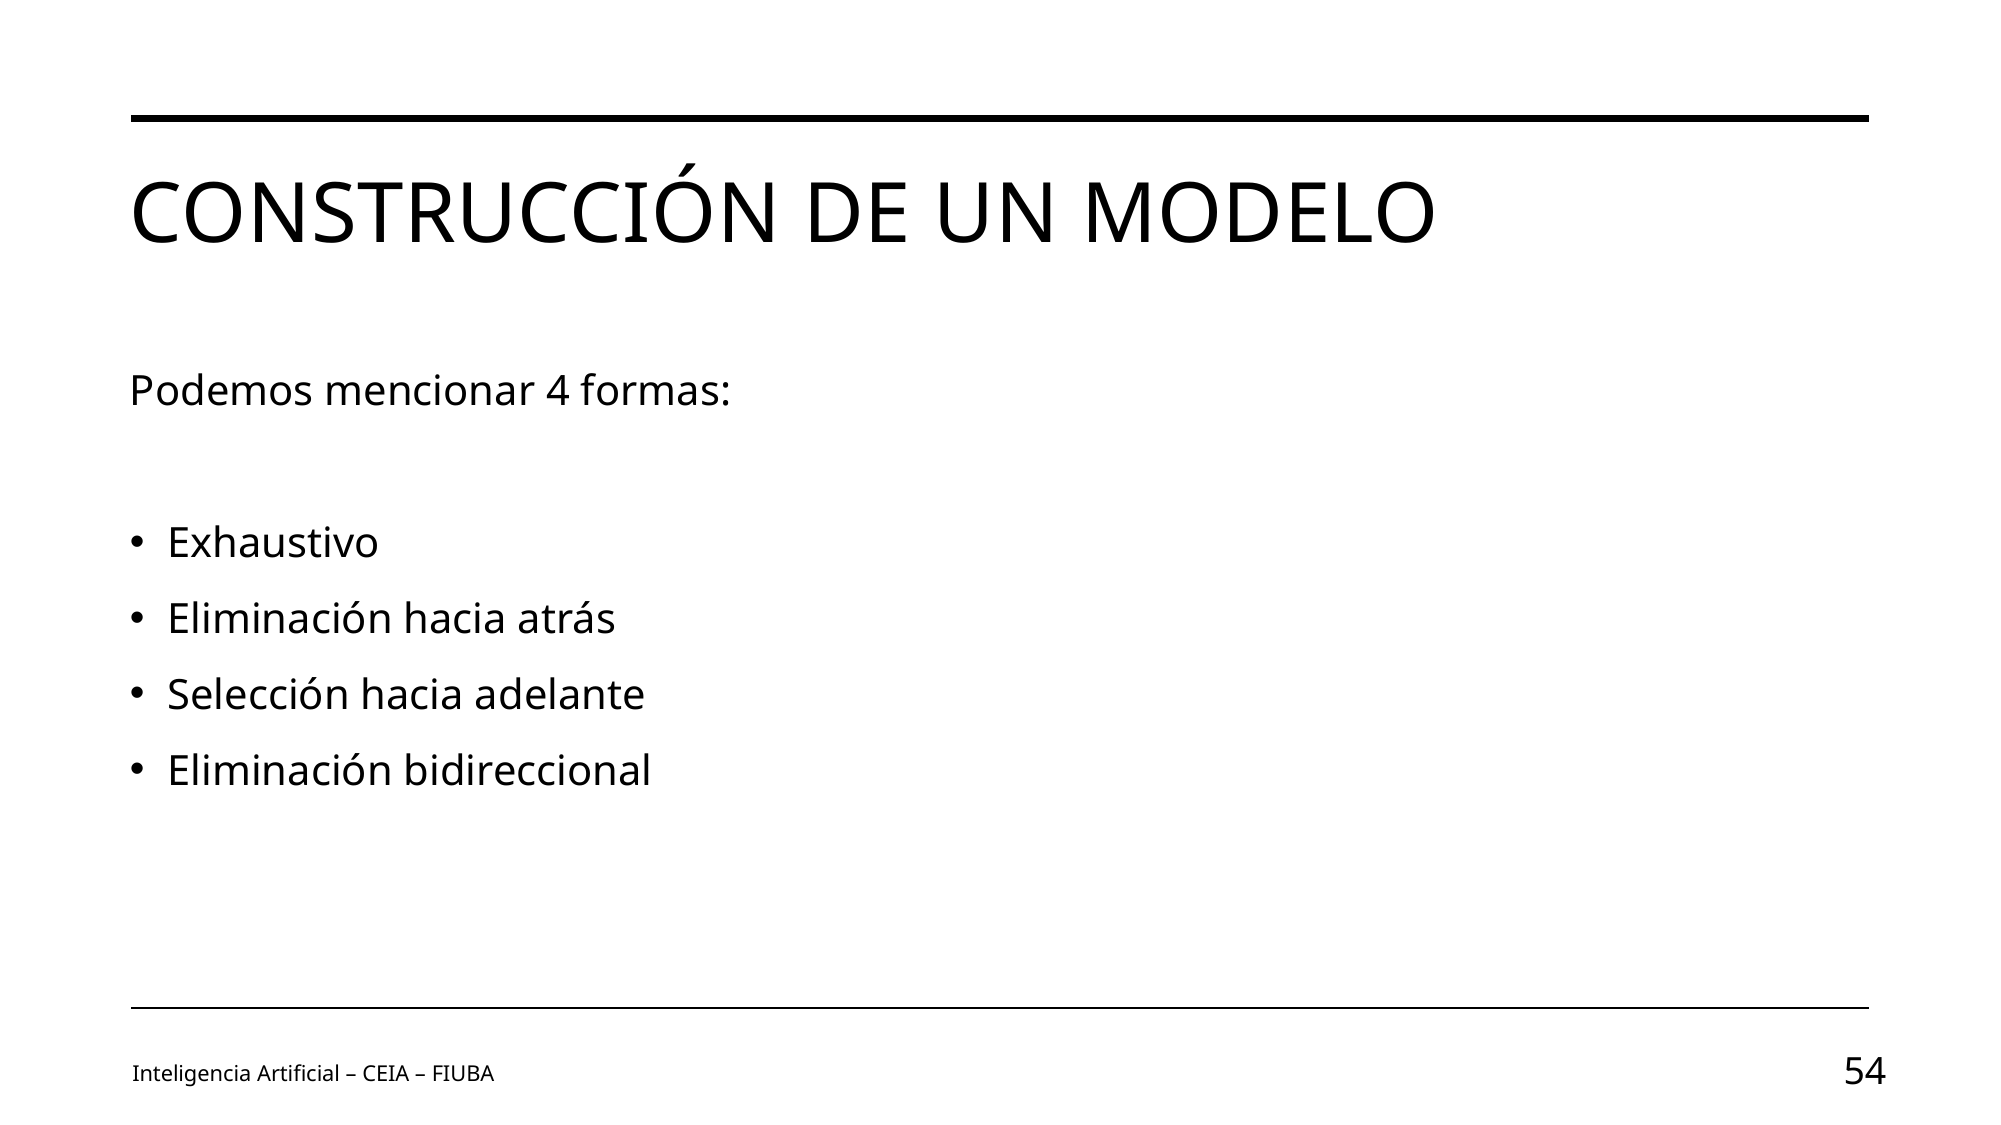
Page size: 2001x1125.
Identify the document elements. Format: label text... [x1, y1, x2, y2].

slide_number 54 [1791, 1042, 1902, 1103]
list Podemos mencionar 4 formas: Exhaustivo Eliminación hacia atrás Selección hacia adelante Eliminación bidireccional [114, 351, 1902, 973]
title Construcción de un modelo [114, 151, 1869, 351]
footer Inteligencia Artificial – CEIA – FIUBA [117, 1042, 862, 1103]
